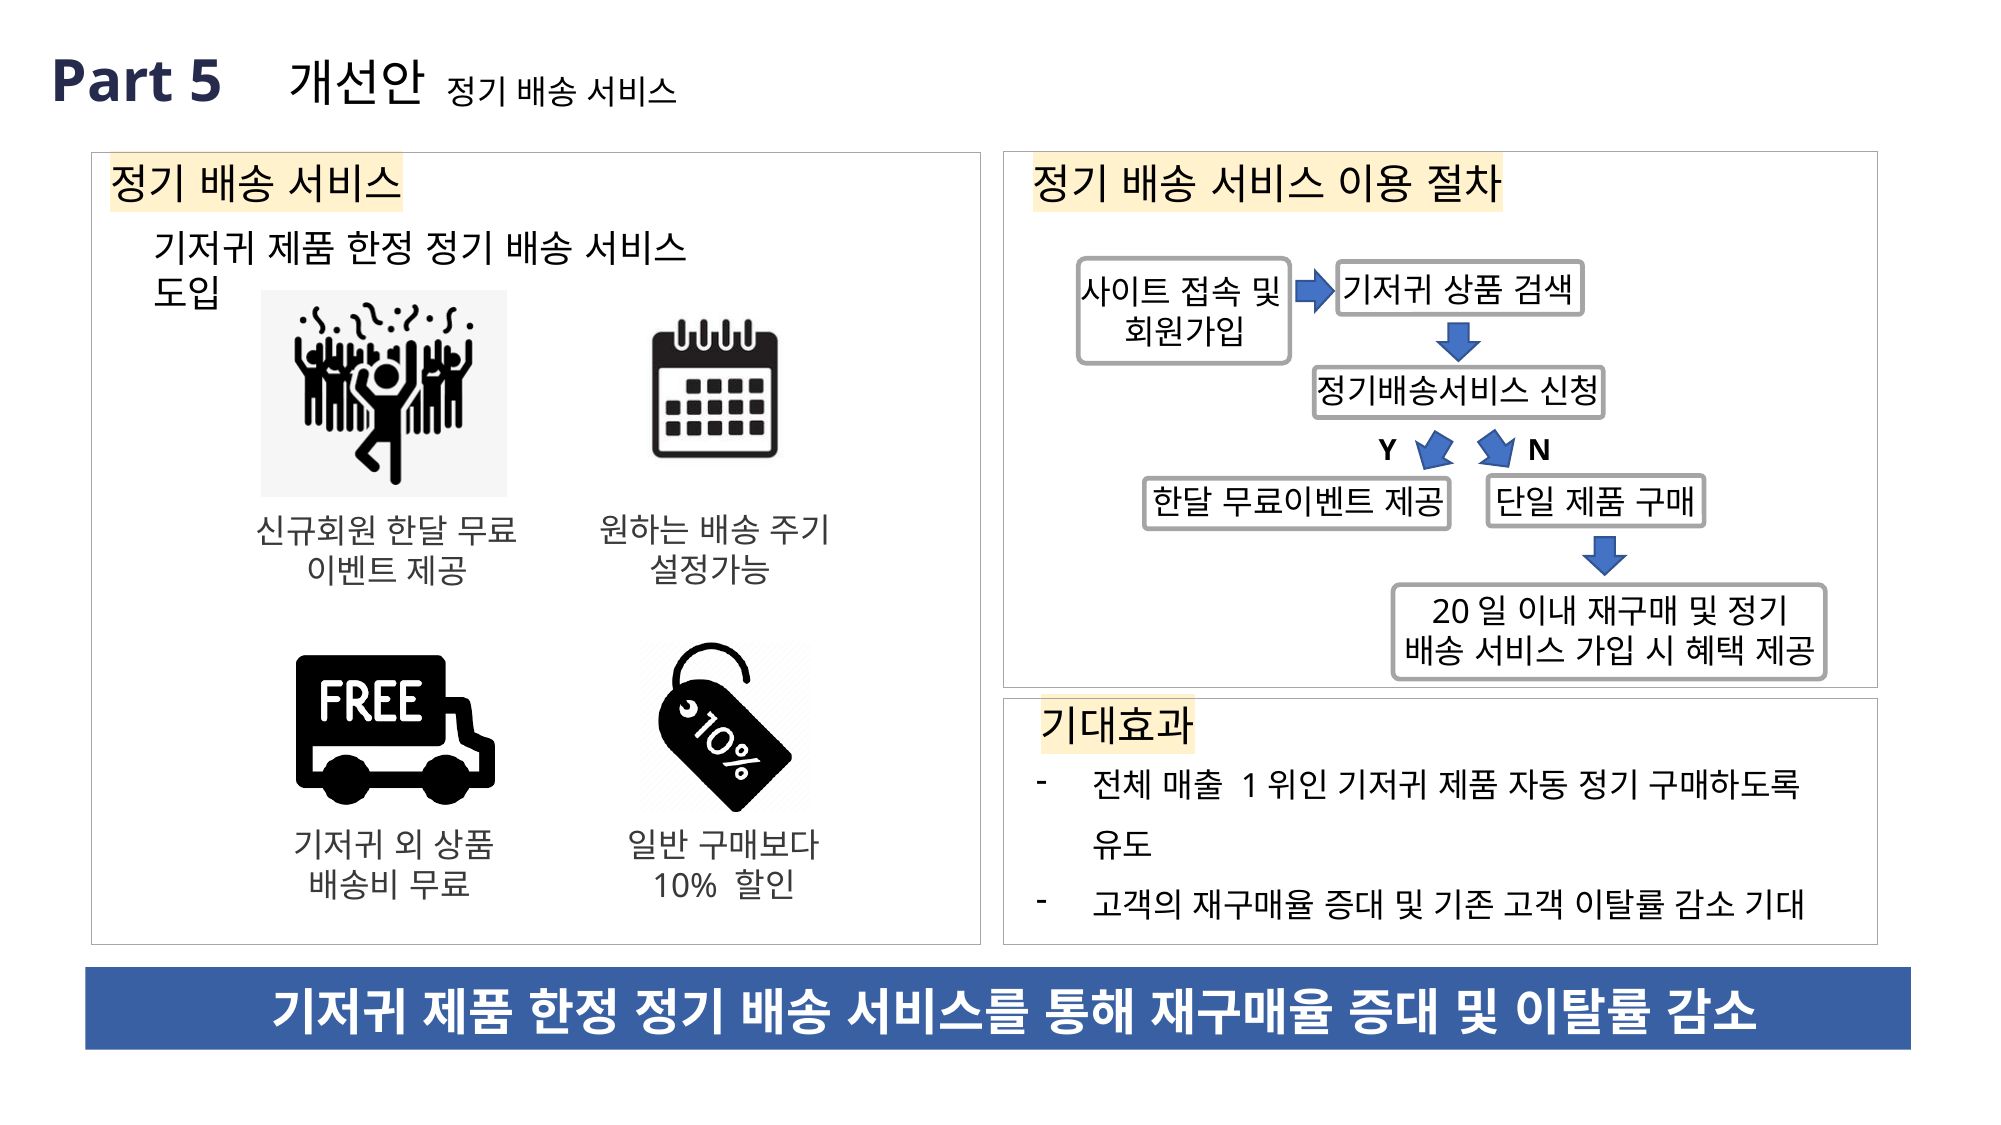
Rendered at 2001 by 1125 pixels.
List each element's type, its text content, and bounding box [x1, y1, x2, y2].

text_box 정기 배송 서비스 [95, 150, 1099, 216]
text_box Part 5 [35, 35, 238, 121]
text_box 정기 배송 서비스 [431, 63, 694, 119]
text_box [84, 966, 1912, 1051]
text_box [1313, 366, 1605, 419]
text_box 기저귀 제품 한정 정기 배송 서비스를 통해 재구매율 증대 및 이탈률 감소 [256, 972, 1928, 1048]
text_box 개선안 [273, 43, 442, 119]
text_box [1143, 477, 1451, 530]
text_box [1003, 697, 1879, 946]
picture [261, 290, 507, 497]
picture [614, 287, 816, 490]
text_box [1336, 260, 1584, 316]
text_box [91, 151, 982, 946]
text_box [1077, 257, 1291, 365]
text_box 기대효과 [1011, 692, 1225, 697]
text_box [1003, 151, 1879, 688]
picture [296, 630, 495, 829]
text_box [1486, 474, 1706, 528]
picture [640, 642, 810, 812]
text_box [1391, 583, 1827, 681]
